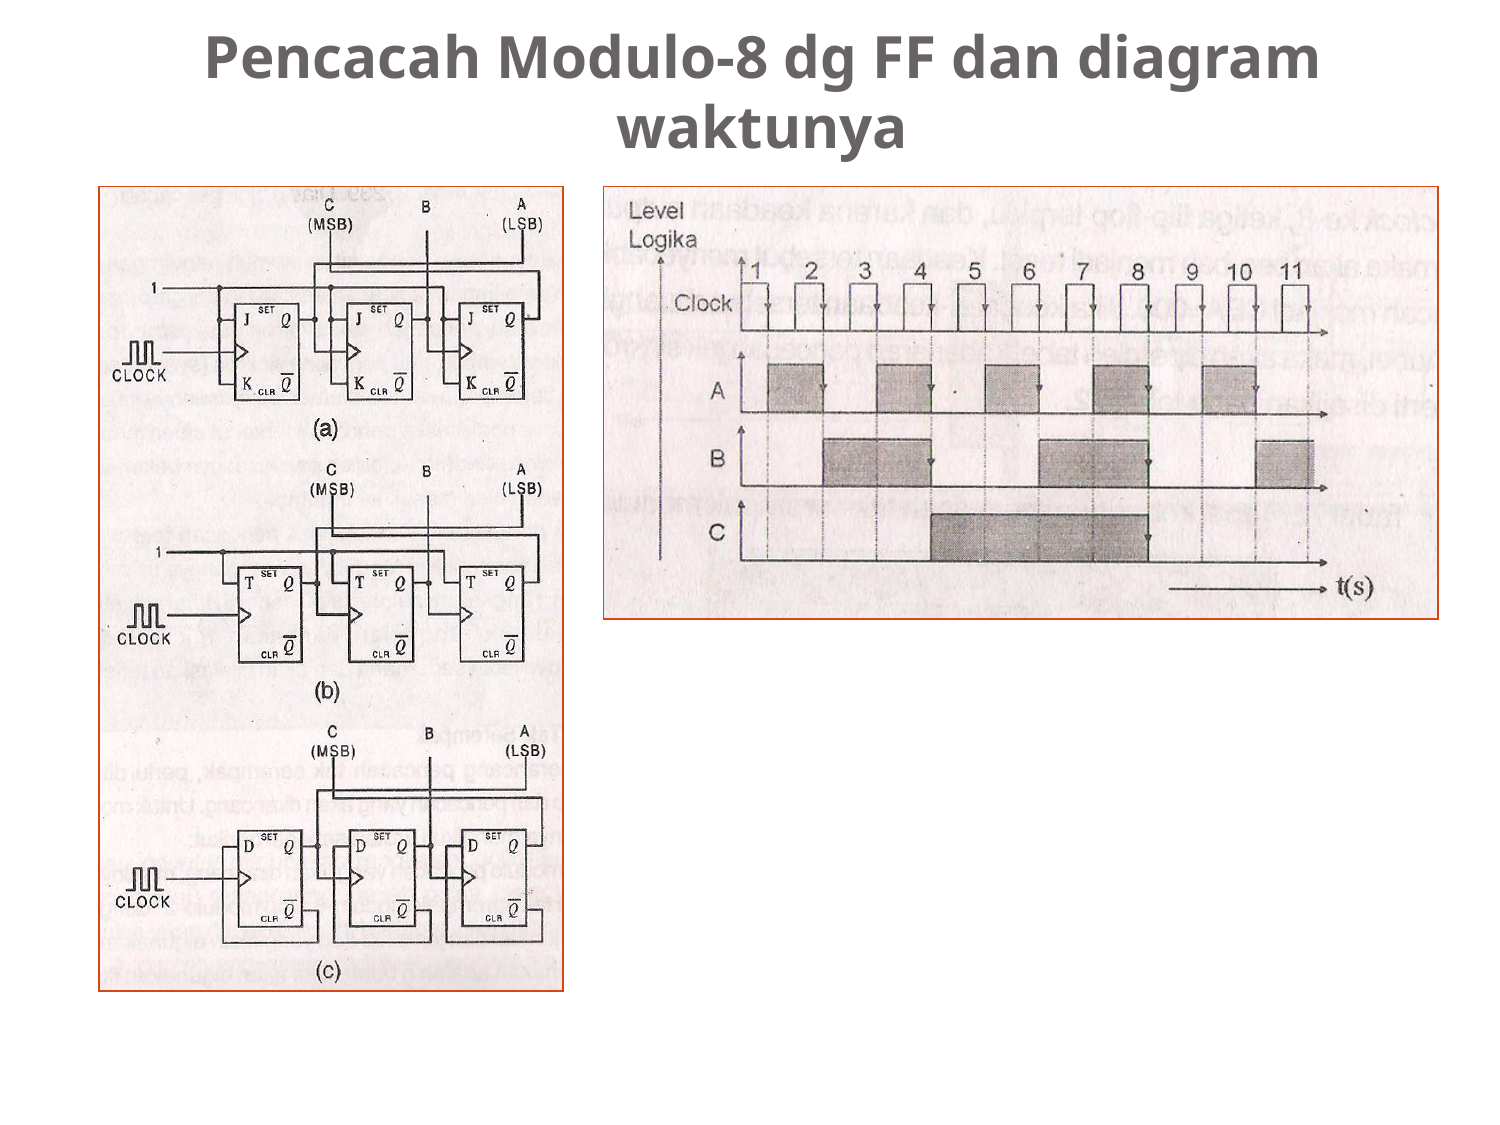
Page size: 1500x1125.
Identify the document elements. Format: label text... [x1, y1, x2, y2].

title Pencacah Modulo-8 dg FF dan diagram waktunya [62, 45, 1463, 175]
picture [603, 187, 1438, 619]
picture [99, 187, 563, 991]
